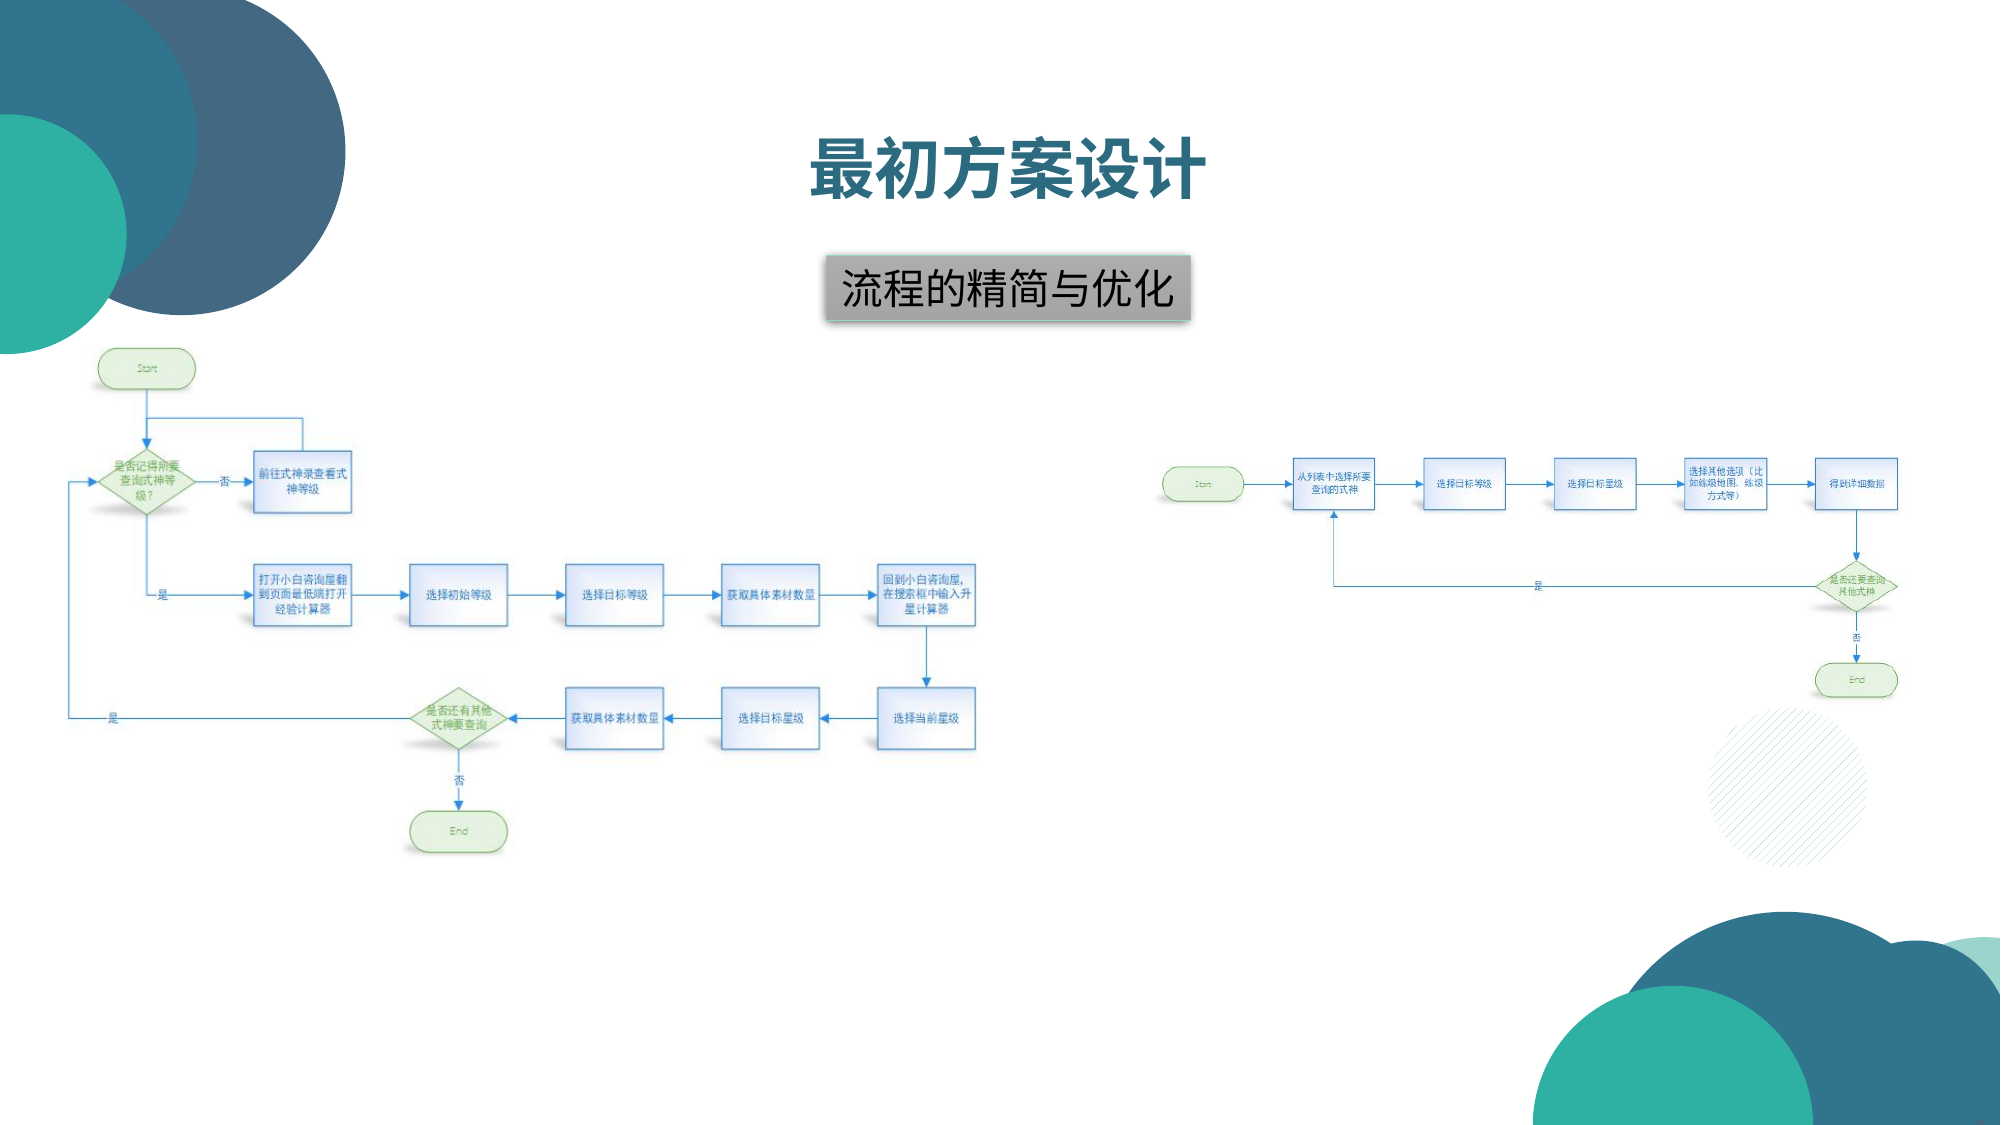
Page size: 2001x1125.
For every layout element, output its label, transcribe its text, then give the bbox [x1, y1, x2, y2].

picture [67, 347, 985, 862]
text_box 最初方案设计 [793, 119, 1224, 215]
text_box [1439, 843, 2000, 1125]
picture [1145, 457, 1905, 705]
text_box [0, 0, 382, 355]
text_box 流程的精简与优化 [826, 255, 1191, 321]
